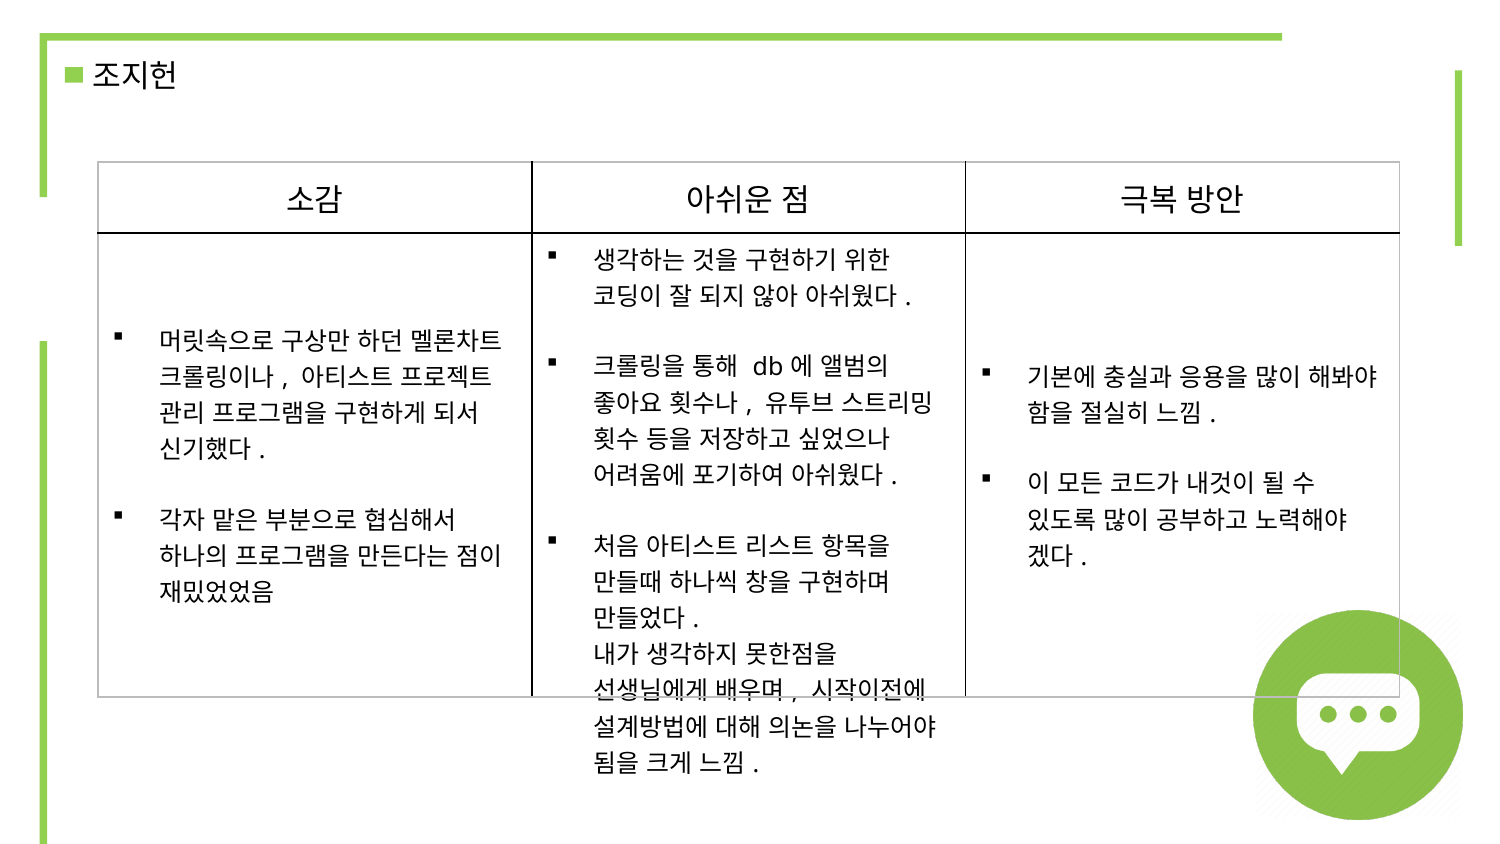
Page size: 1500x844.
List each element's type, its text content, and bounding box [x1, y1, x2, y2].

text_box [39, 32, 48, 198]
table_cell 머릿속으로 구상만 하던 멜론차트 크롤링이나, 아티스트 프로젝트 관리 프로그램을 구현하게 되서 신기했다. 각자 맡은 부분으로 협심해서 하나의 프로그램을 만든다는 점이 재밌었었음 [99, 234, 531, 696]
text_box [64, 66, 77, 84]
text_box [1454, 69, 1463, 247]
table_cell 기본에 충실과 응용을 많이 해봐야 함을 절실히 느낌. 이 모든 코드가 내것이 될 수 있도록 많이 공부하고 노력해야 겠다. [966, 234, 1399, 696]
text_box [39, 340, 48, 844]
text_box 조지헌 [77, 48, 194, 101]
picture [1253, 610, 1463, 820]
table_header 아쉬운 점 [533, 163, 965, 232]
table_header 극복 방안 [966, 163, 1399, 232]
table_header 소감 [99, 163, 531, 232]
table_cell 생각하는 것을 구현하기 위한 코딩이 잘 되지 않아 아쉬웠다. 크롤링을 통해 db에 앨범의 좋아요 횟수나, 유투브 스트리밍 횟수 등을 저장하고 싶었으나 어려움에 포기하여 아쉬웠다. 처음 아티스트 리스트 항목을 만들때 하나씩 창을 구현하며 만들었다. 내가 생각하지 못한점을 선생님에게 배우며, 시작이전에 설계방법에 대해 의논을 나누어야 됨을 크게 느낌. [533, 234, 965, 696]
text_box [42, 32, 1283, 42]
